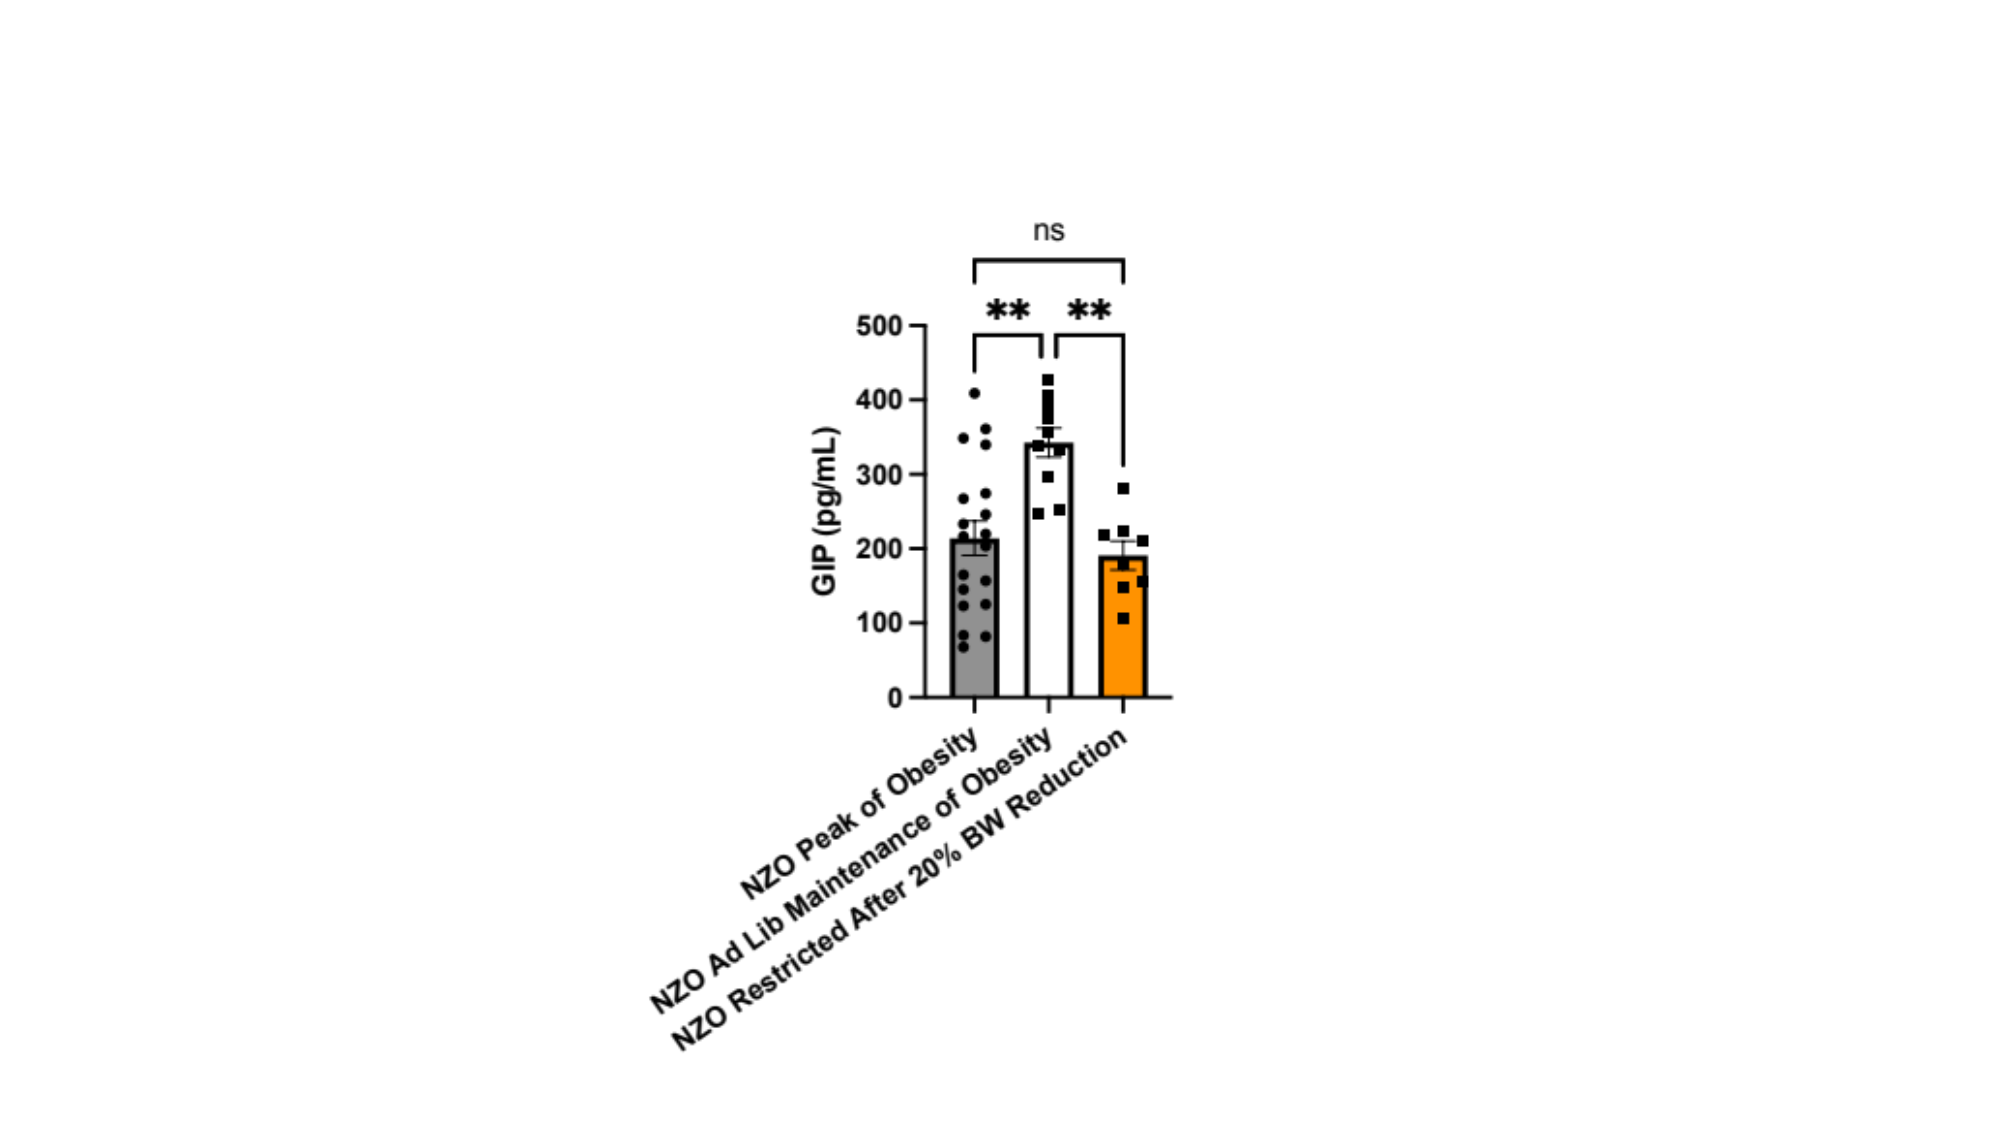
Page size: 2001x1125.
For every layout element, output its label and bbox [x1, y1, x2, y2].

picture [646, 200, 1354, 1058]
